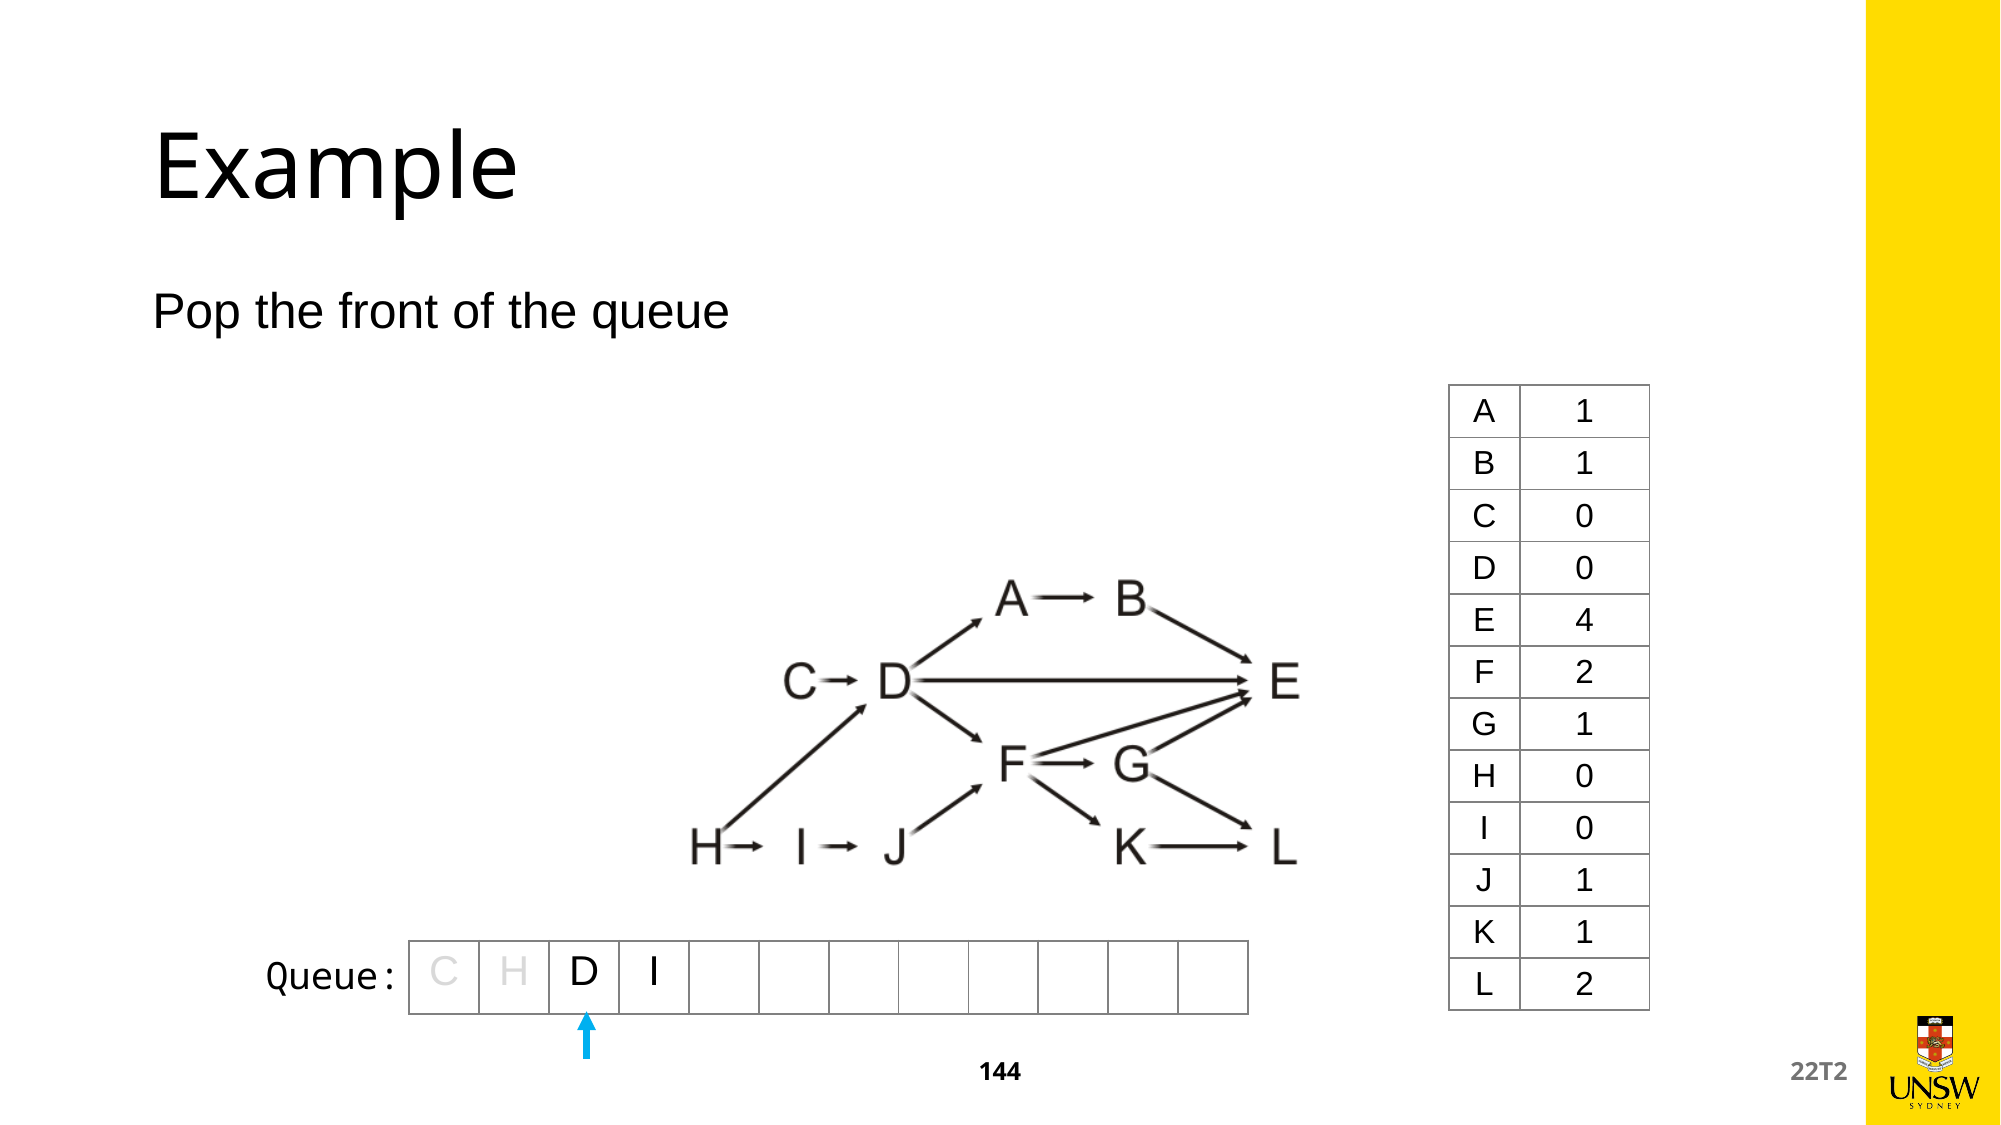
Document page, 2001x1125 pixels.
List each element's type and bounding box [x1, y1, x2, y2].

table_header [899, 942, 968, 1013]
table_cell [1521, 803, 1649, 853]
footer [1225, 1042, 1863, 1103]
table_header [1039, 942, 1107, 1013]
table_cell [1450, 595, 1519, 645]
table_cell [1521, 699, 1649, 749]
table_header [480, 942, 548, 1013]
table_cell [1521, 959, 1649, 1009]
table_cell [1450, 803, 1519, 853]
table_cell [1521, 438, 1649, 489]
table_cell [1521, 907, 1649, 957]
table_header [1521, 386, 1649, 437]
table_cell [1521, 490, 1649, 541]
table_header [690, 942, 758, 1013]
table_header [550, 942, 618, 1013]
table_header [620, 942, 688, 1013]
table_cell [1450, 699, 1519, 749]
table_header [410, 942, 478, 1013]
table_cell [1450, 907, 1519, 957]
table_cell [1450, 647, 1519, 697]
table_cell [1450, 542, 1519, 593]
slide_number [774, 1042, 1225, 1103]
table_cell [1450, 490, 1519, 541]
table_header [830, 942, 898, 1013]
table_cell [1450, 438, 1519, 489]
table_cell [1450, 959, 1519, 1009]
table_header [1450, 386, 1519, 437]
table_cell [1521, 542, 1649, 593]
text_box [250, 944, 416, 1005]
table_cell [1450, 751, 1519, 801]
table_cell [1521, 751, 1649, 801]
list [137, 277, 1863, 992]
table_header [969, 942, 1037, 1013]
picture [1890, 1016, 1980, 1109]
table_header [1109, 942, 1177, 1013]
picture [669, 562, 1331, 882]
title [137, 59, 1863, 277]
table_cell [1521, 647, 1649, 697]
table_cell [1521, 855, 1649, 905]
table_cell [1450, 855, 1519, 905]
table_cell [1521, 595, 1649, 645]
table_header [760, 942, 828, 1013]
table_header [1179, 942, 1247, 1013]
